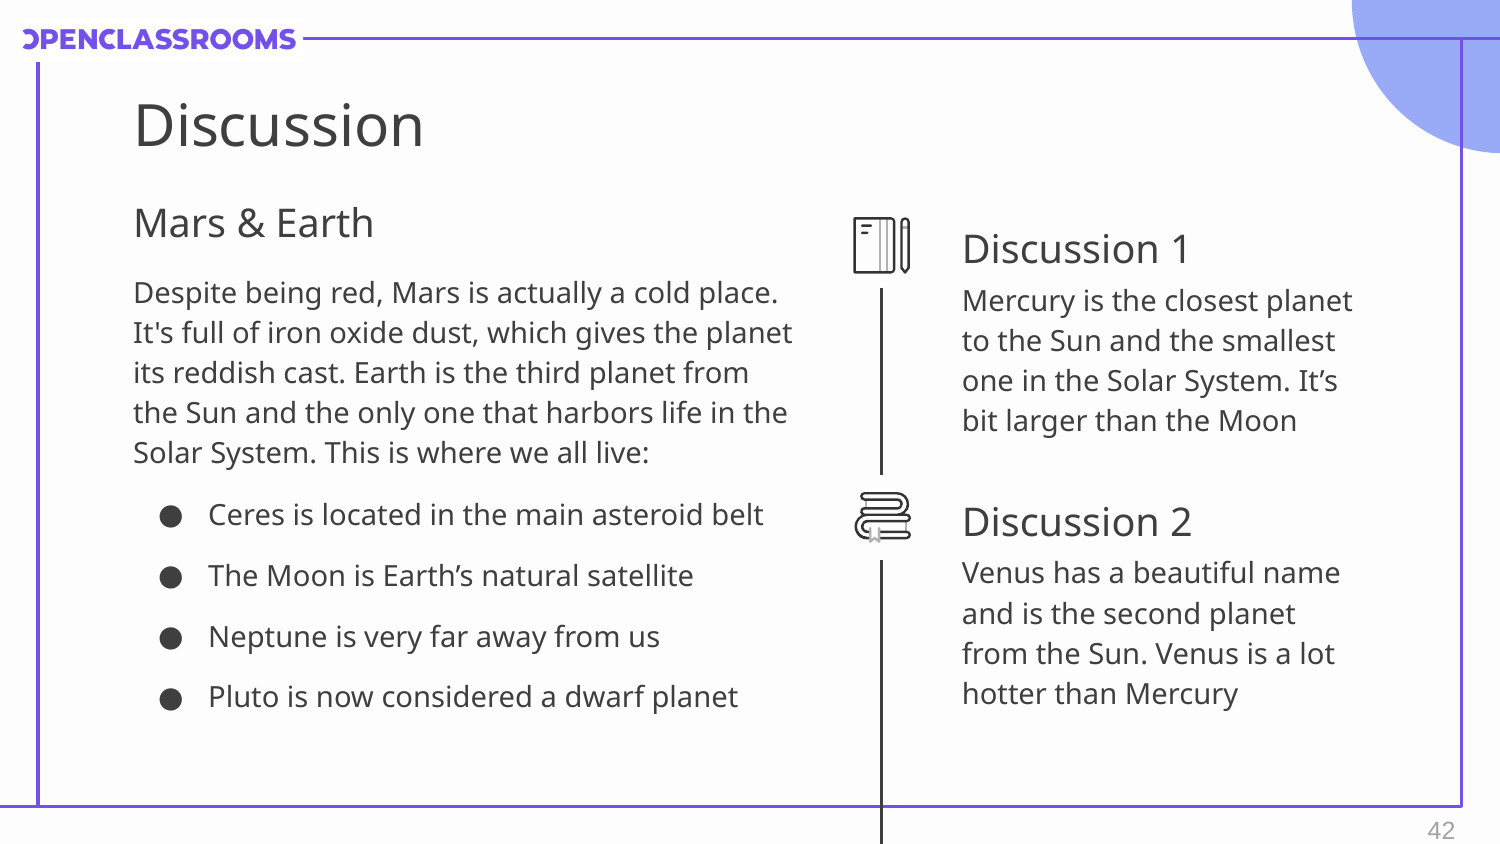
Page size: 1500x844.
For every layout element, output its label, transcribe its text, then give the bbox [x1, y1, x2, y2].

picture [16, 18, 304, 62]
text_box Despite being red, Mars is actually a cold place. It's full of iron oxide dust, which gives the planet its reddish cast. Earth is the third planet from the Sun and the only one that harbors life in the Solar System. This is where we all live: Ceres is located in the main asteroid belt The Moon is Earth’s natural satellite Neptune is very far away from us Pluto is now considered a dwarf planet [118, 261, 817, 756]
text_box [851, 491, 912, 544]
text_box [839, 203, 924, 288]
text_box Mercury is the closest planet to the Sun and the smallest one in the Solar System. It’s bit larger than the Moon [946, 261, 1383, 456]
slide_number 42 [1133, 806, 1471, 844]
text_box Discussion 1 [946, 229, 1383, 261]
title Discussion [118, 72, 1384, 167]
text_box [839, 475, 924, 560]
text_box Mars & Earth [118, 188, 817, 261]
text_box Discussion 2 [946, 501, 1383, 534]
text_box Venus has a beautiful name and is the second planet from the Sun. Venus is a lot hotter than Mercury [946, 534, 1383, 729]
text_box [853, 216, 911, 274]
